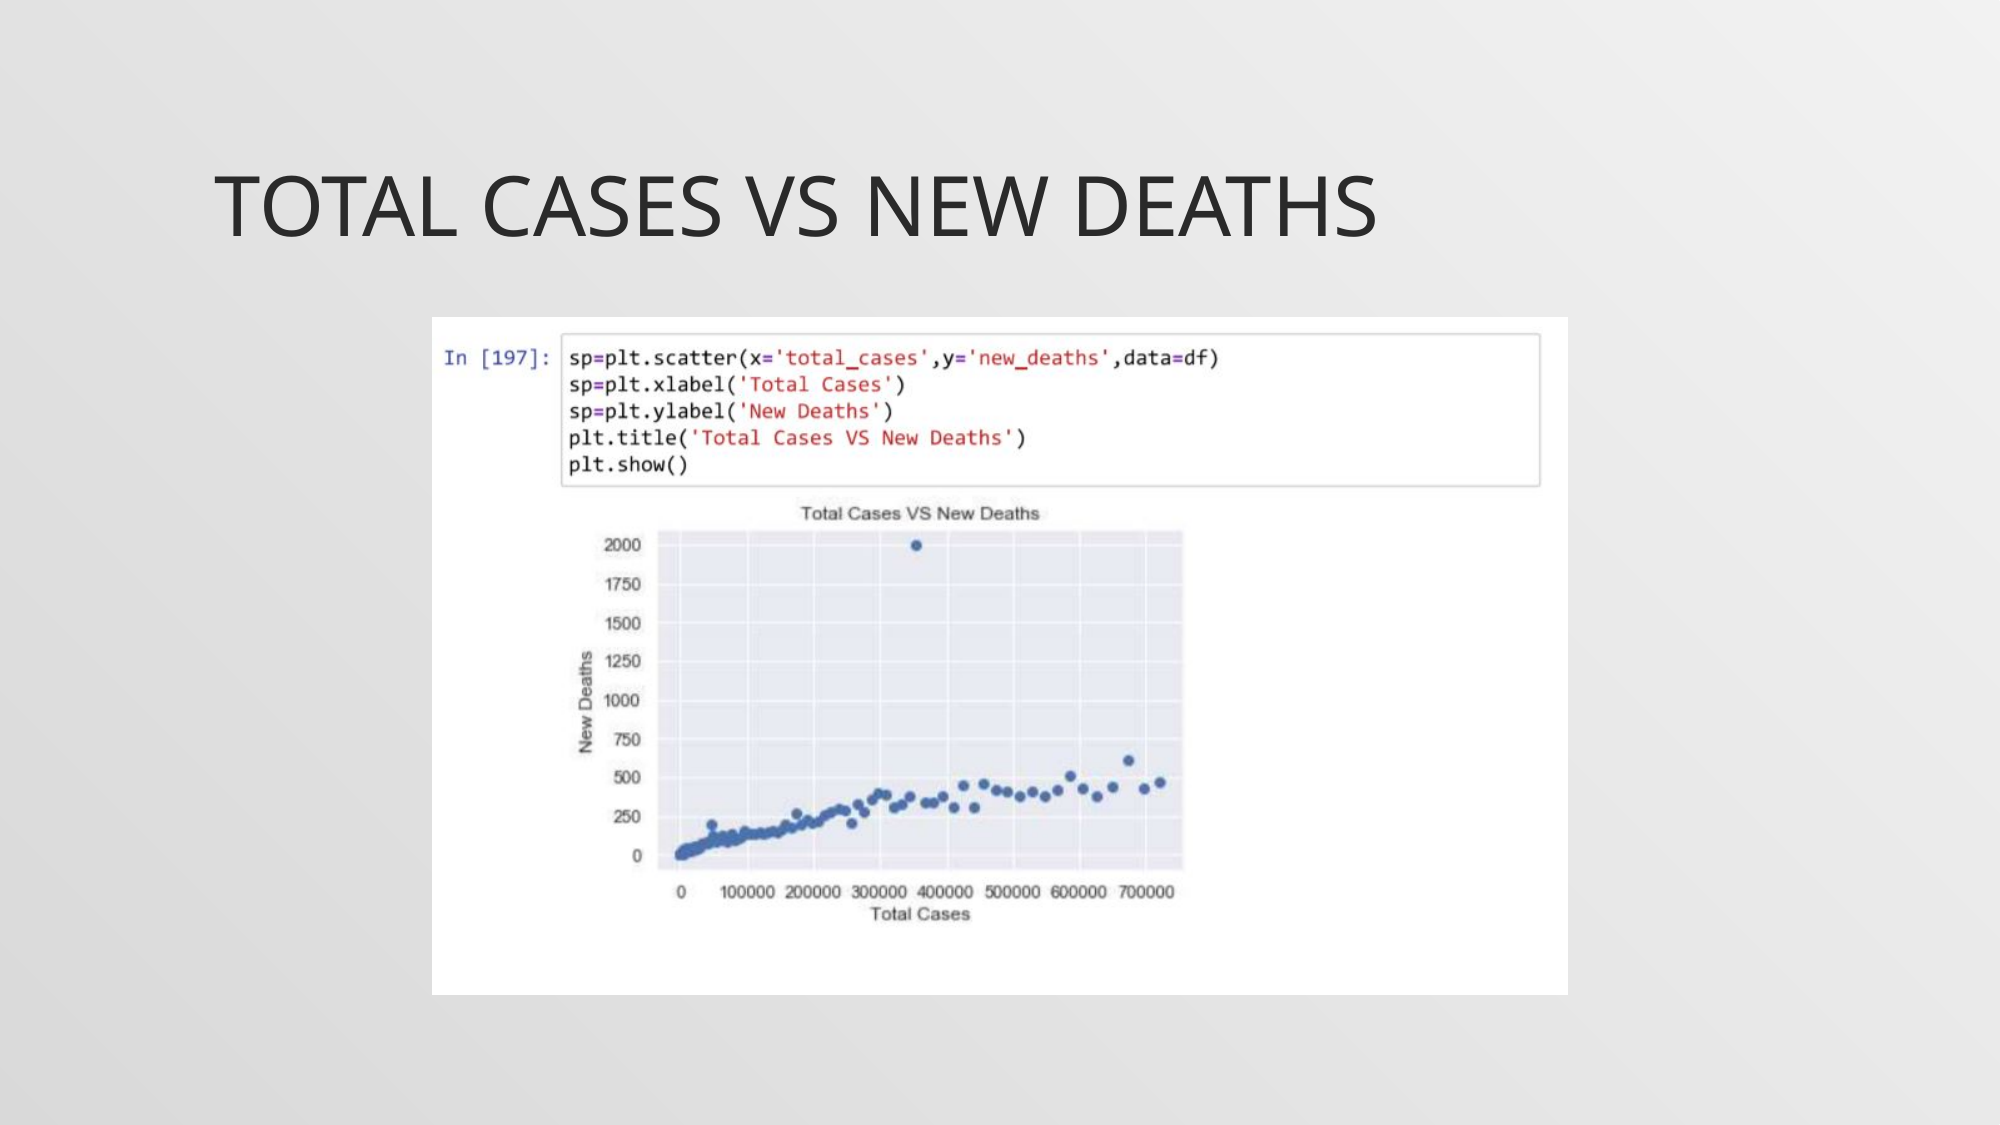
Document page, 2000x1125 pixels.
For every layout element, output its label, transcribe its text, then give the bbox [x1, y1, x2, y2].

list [432, 317, 1568, 995]
title TOTAL CASES VS NEW DEATHS [199, 45, 1800, 263]
